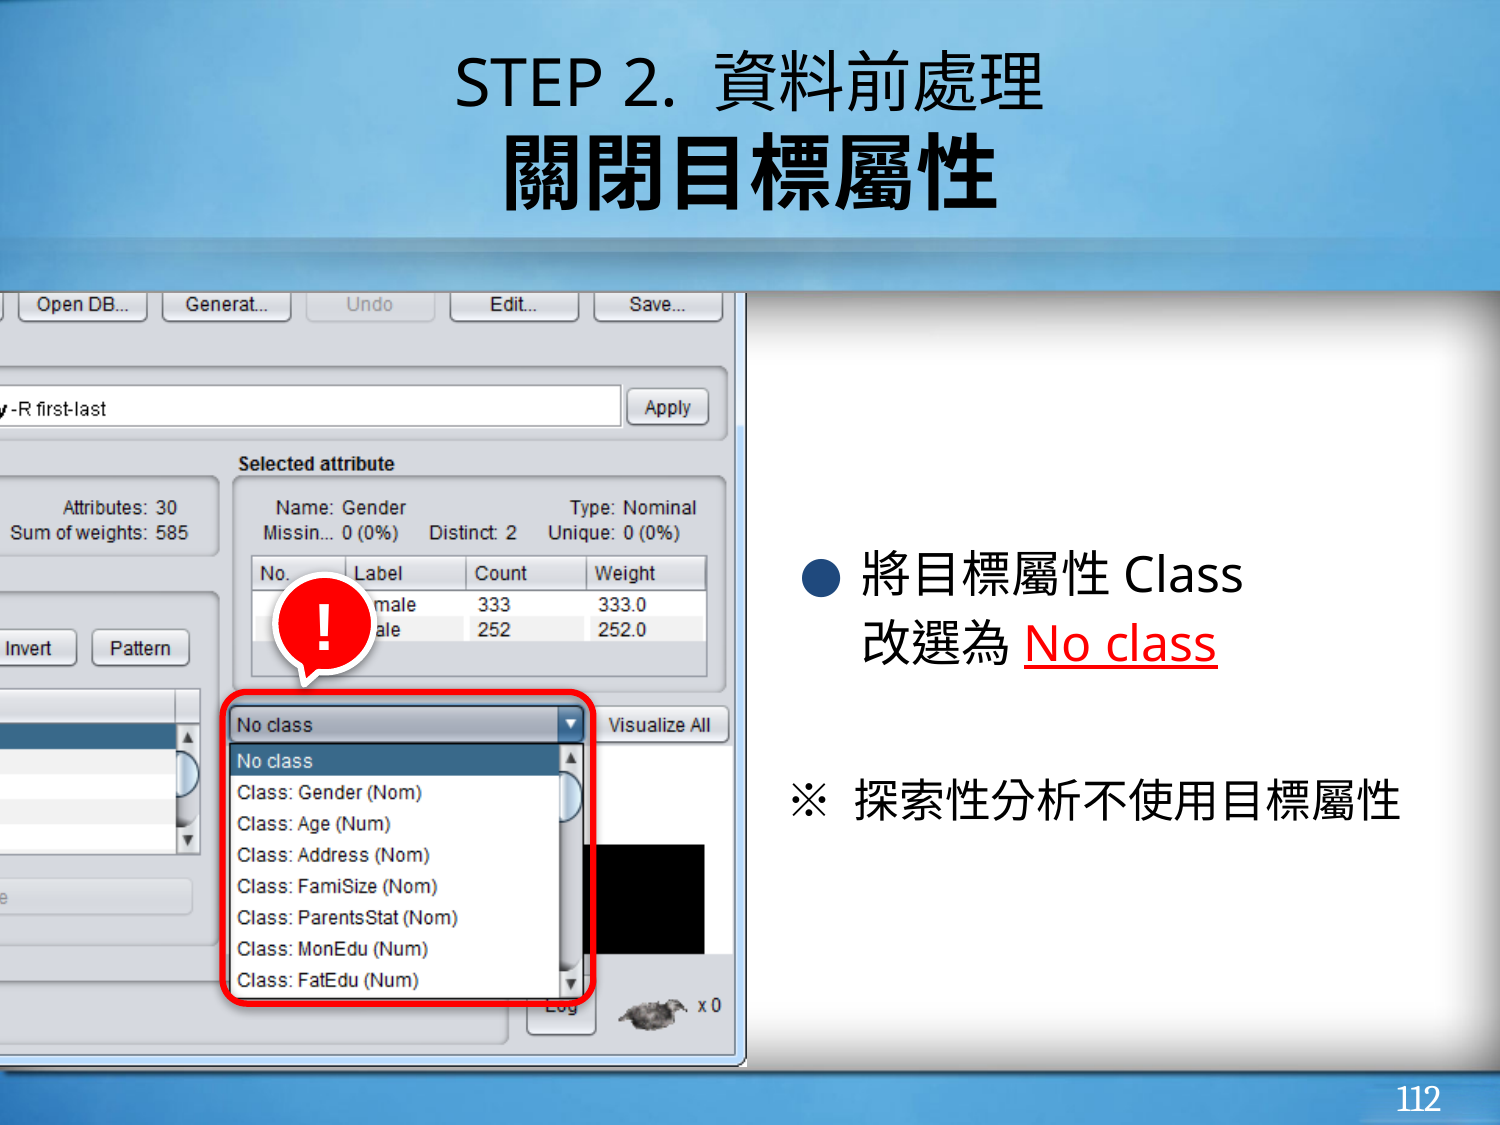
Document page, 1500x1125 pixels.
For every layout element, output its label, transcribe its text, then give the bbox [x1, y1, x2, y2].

title STEP 2. 資料前處理 關閉目標屬性 [78, 27, 1422, 232]
slide_number ‹#› [1350, 1074, 1488, 1118]
list 將目標屬性Class 改選為No class ※ 探索性分析不使用目標屬性 [771, 293, 1432, 1067]
picture [0, 0, 1500, 1125]
